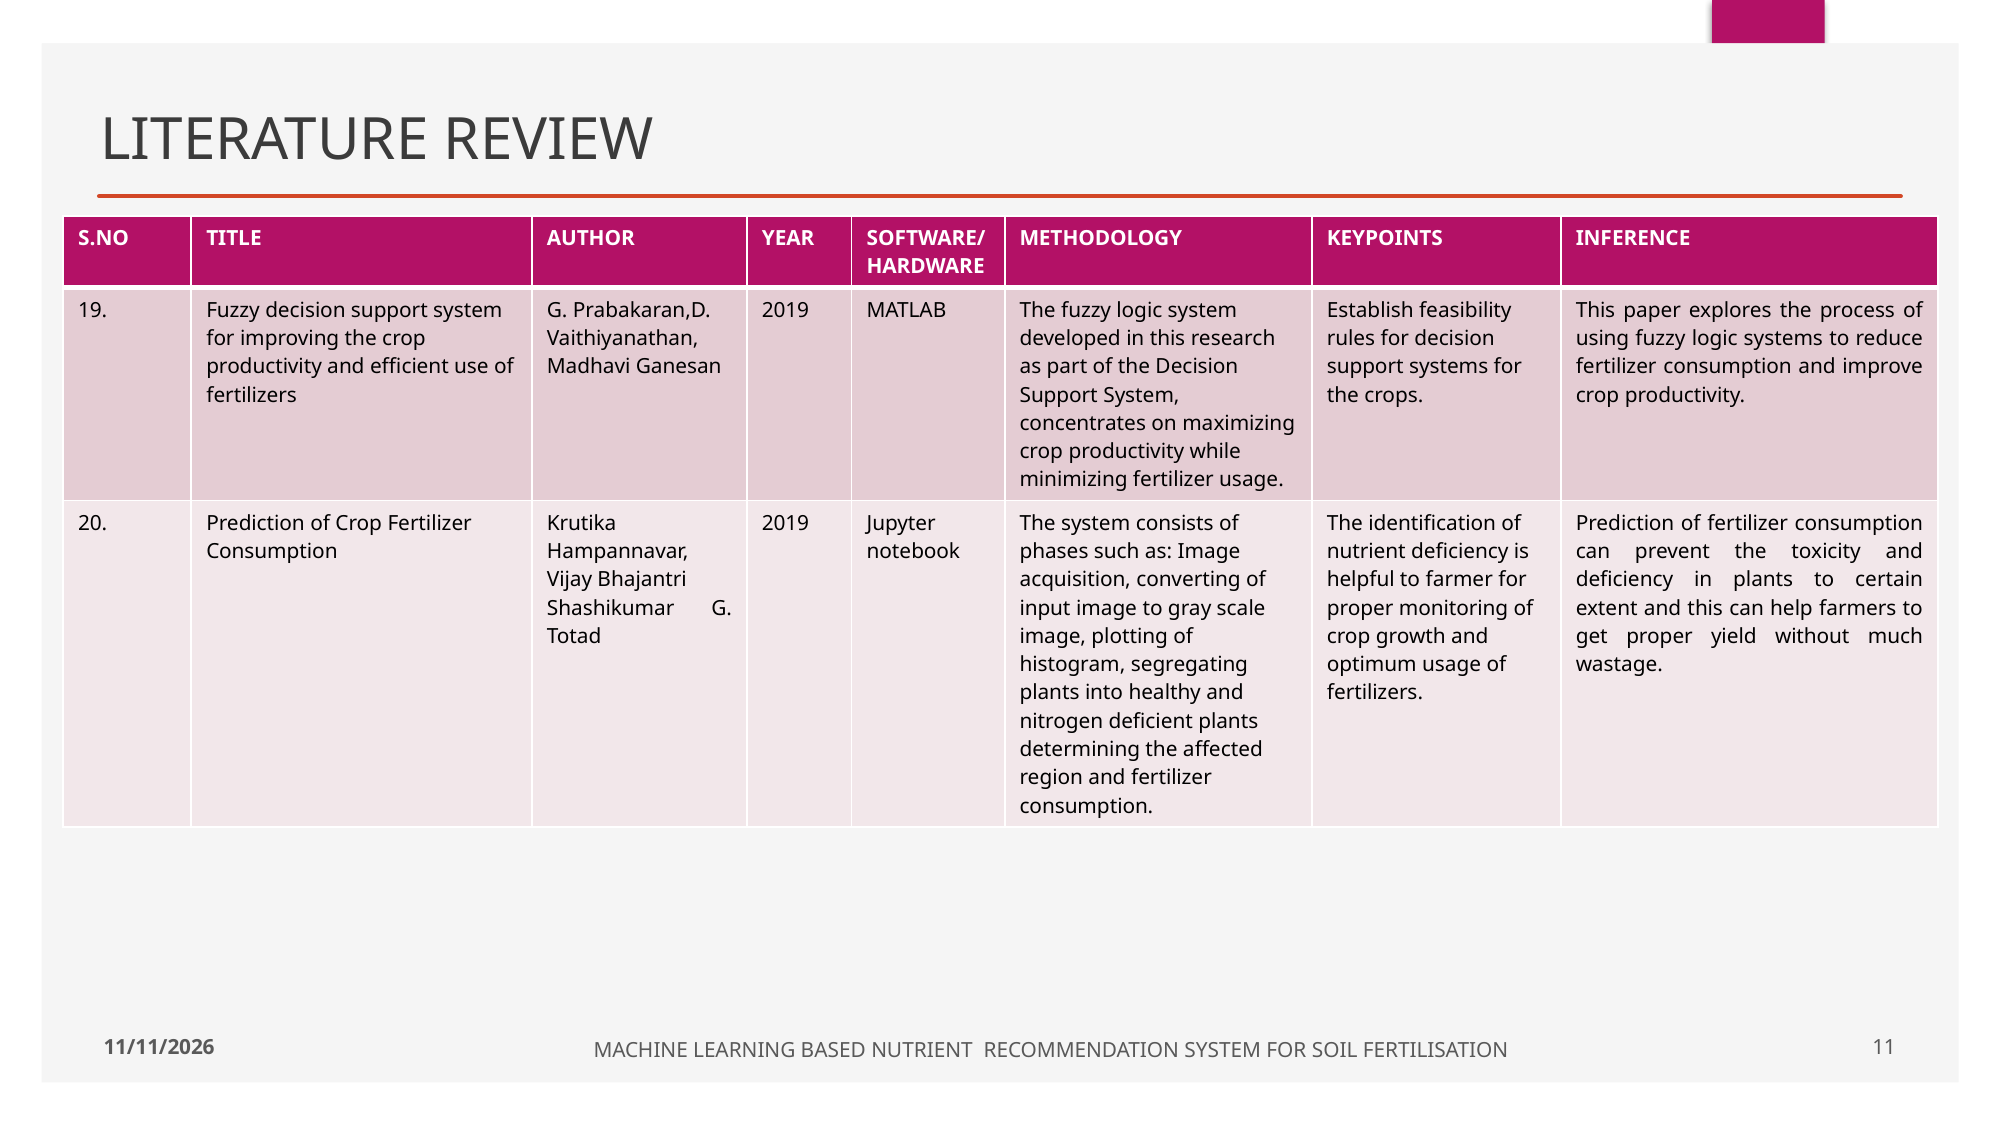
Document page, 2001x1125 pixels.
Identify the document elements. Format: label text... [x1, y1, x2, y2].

table_cell 2019 [748, 501, 851, 826]
table_cell The fuzzy logic system developed in this research as part of the Decision Support System, concentrates on maximizing crop productivity while minimizing fertilizer usage. [1006, 290, 1311, 500]
table_header SOFTWARE/HARDWARE [852, 217, 1004, 285]
table_cell Prediction of fertilizer consumption can prevent the toxicity and deficiency in plants to certain extent and this can help farmers to get proper yield without much wastage. [1562, 501, 1937, 826]
table_header S.NO [64, 217, 190, 285]
table_cell 19. [64, 290, 190, 500]
table_header METHODOLOGY [1006, 217, 1311, 285]
table_cell This paper explores the process of using fuzzy logic systems to reduce fertilizer consumption and improve crop productivity. [1562, 290, 1937, 500]
slide_number 10 [1373, 1017, 1911, 1078]
table_cell Prediction of Crop Fertilizer Consumption [192, 501, 531, 826]
table_cell Krutika Hampannavar, Vijay Bhajantri Shashikumar G. Totad [533, 501, 746, 826]
table_cell 20. [64, 501, 190, 826]
table_cell Fuzzy decision support system for improving the crop productivity and efficient use of fertilizers [192, 290, 531, 500]
table_header INFERENCE [1562, 217, 1937, 285]
table_cell Establish feasibility rules for decision support systems for the crops. [1313, 290, 1560, 500]
table_header KEYPOINTS [1313, 217, 1560, 285]
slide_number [88, 1017, 626, 1078]
table_cell Jupyter notebook [852, 501, 1004, 826]
table_cell The identification of nutrient deficiency is helpful to farmer for proper monitoring of crop growth and optimum usage of fertilizers. [1313, 501, 1560, 826]
table_cell MATLAB [852, 290, 1004, 500]
table_header TITLE [192, 217, 531, 285]
text_box MACHINE LEARNING BASED NUTRIENT RECOMMENDATION SYSTEM FOR SOIL FERTILISATION [554, 1019, 1548, 1079]
table_header AUTHOR [533, 217, 746, 285]
table_header YEAR [748, 217, 851, 285]
table_cell G. Prabakaran,D. Vaithiyanathan, Madhavi Ganesan [533, 290, 746, 500]
table_cell The system consists of phases such as: Image acquisition, converting of input image to gray scale image, plotting of histogram, segregating plants into healthy and nitrogen deficient plants determining the affected region and fertilizer consumption. [1006, 501, 1311, 826]
table_cell 2019 [748, 290, 851, 500]
title LITERATURE REVIEW [85, 73, 1214, 179]
